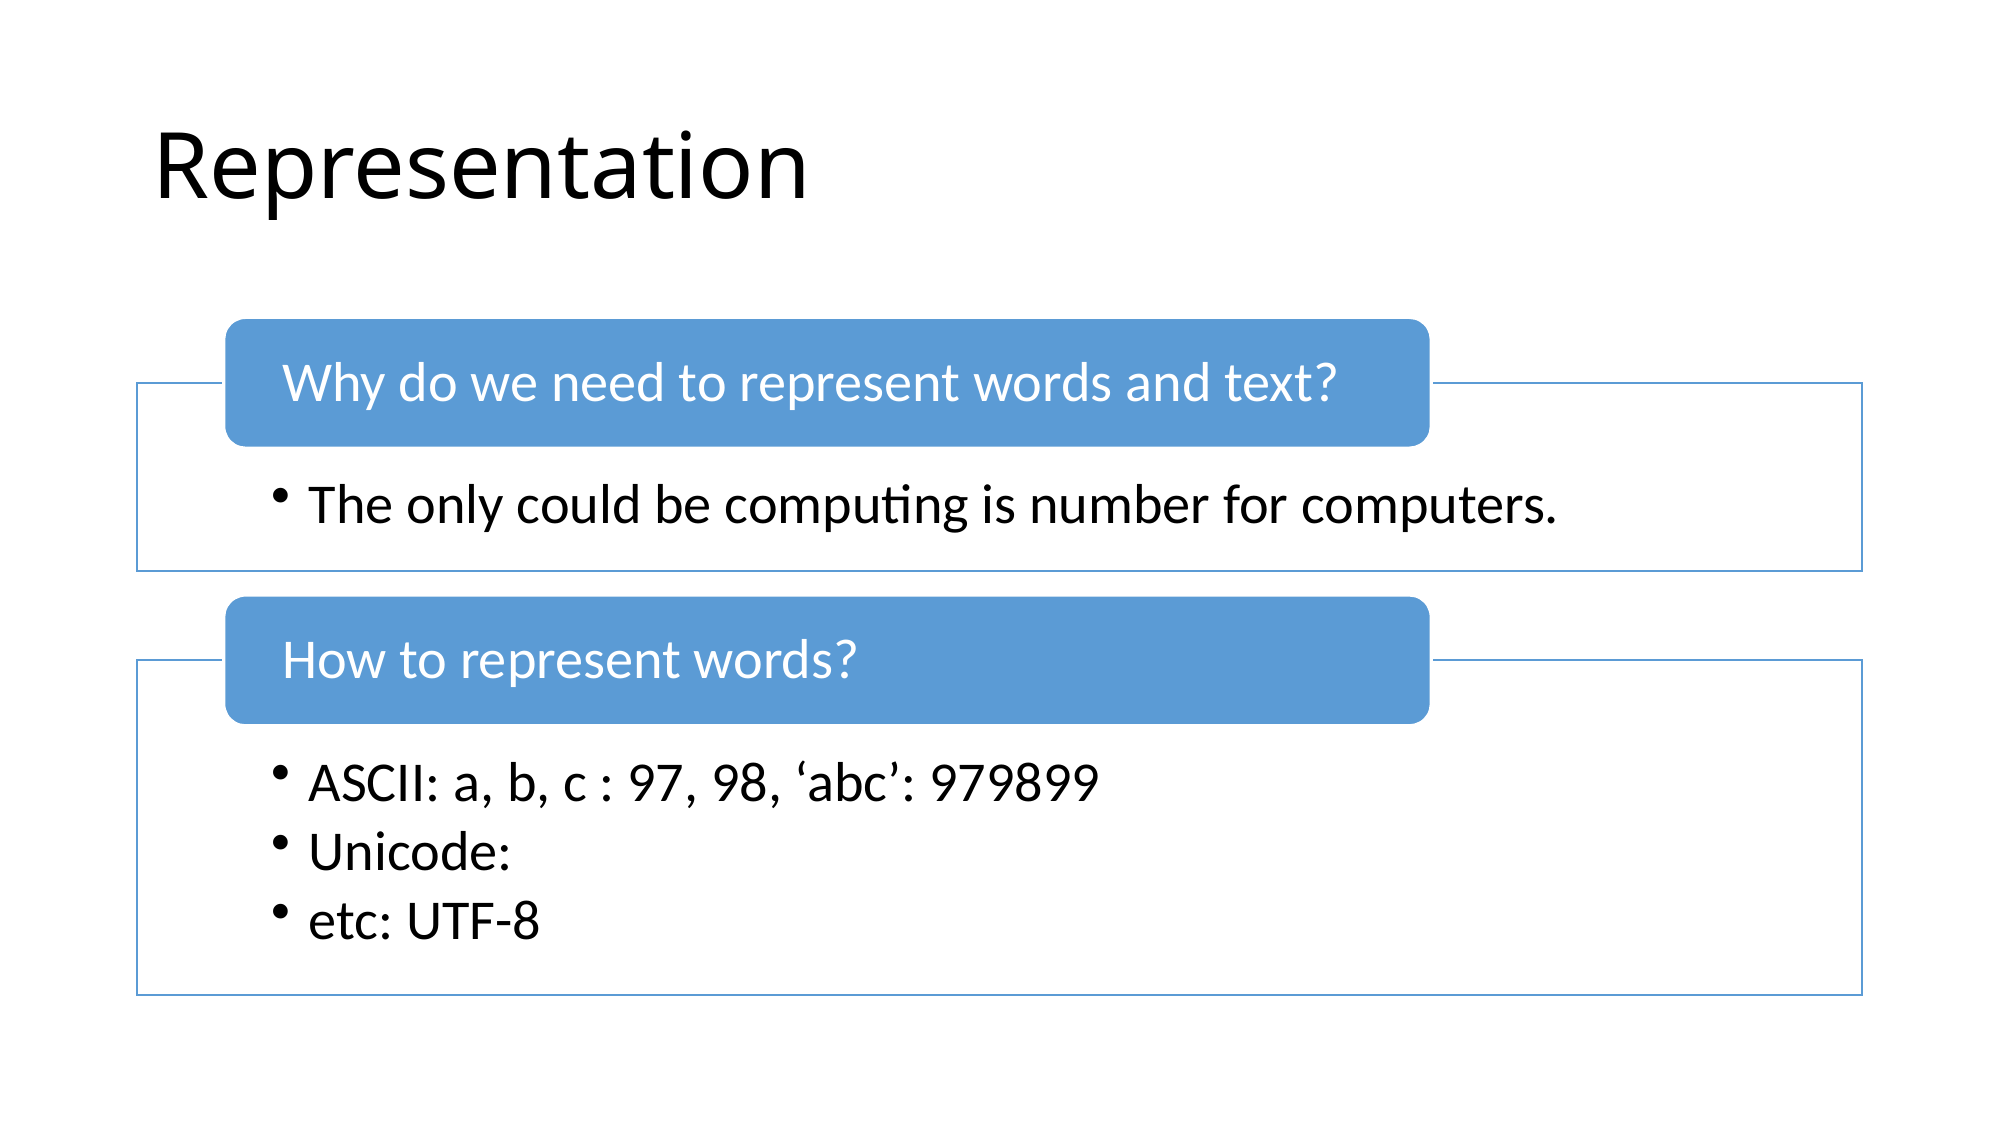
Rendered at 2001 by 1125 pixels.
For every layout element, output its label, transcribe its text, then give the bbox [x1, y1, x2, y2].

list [137, 299, 1863, 1014]
title Representation [137, 59, 1863, 278]
